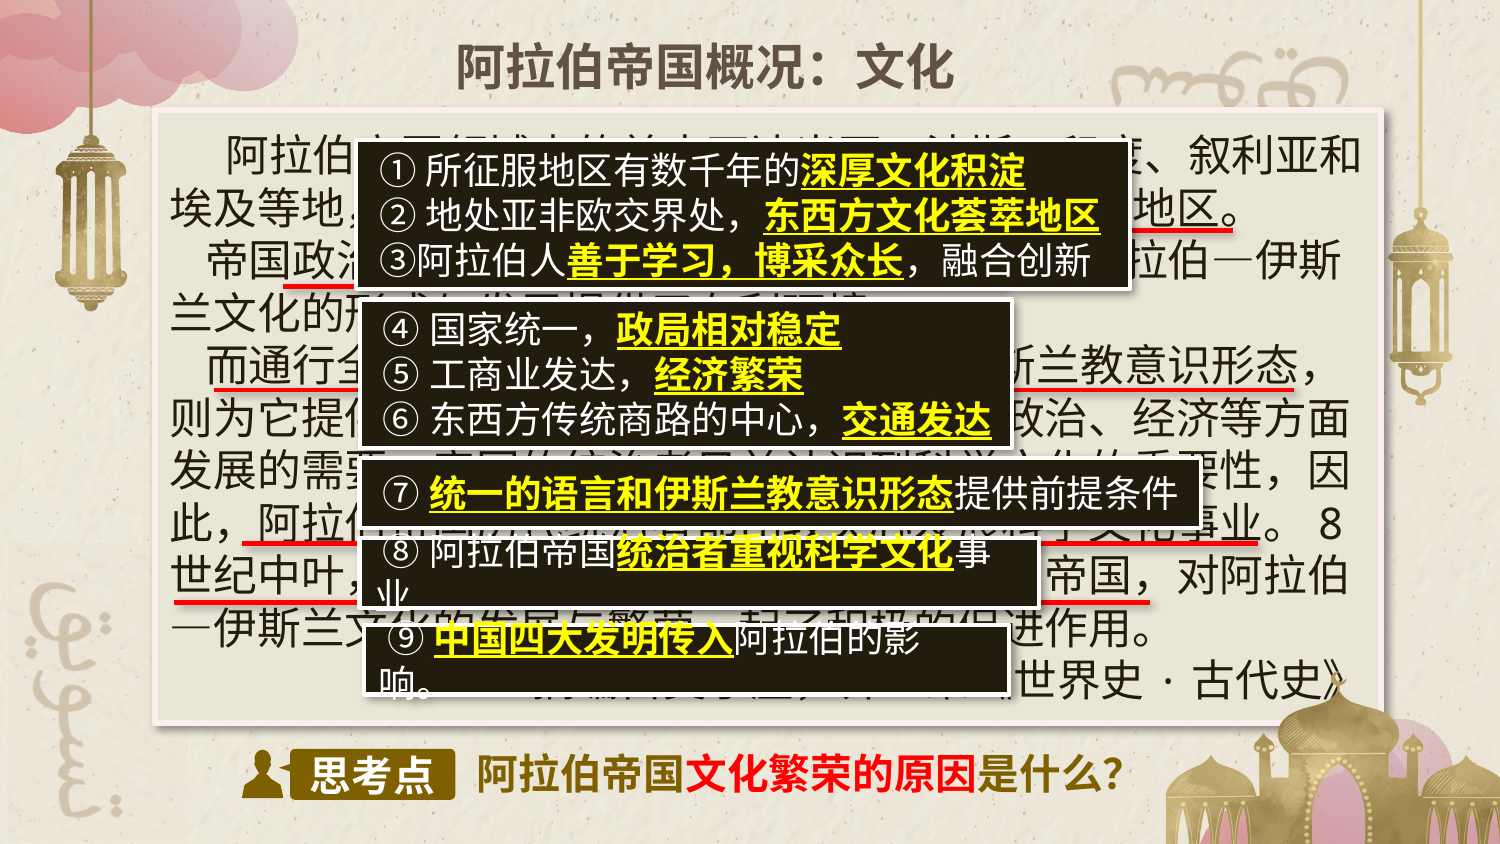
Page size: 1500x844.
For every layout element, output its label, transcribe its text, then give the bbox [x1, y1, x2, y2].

text_box ⑧阿拉伯帝国统治者重视科学文化事业 [357, 551, 1041, 601]
text_box ④国家统一，政局相对稳定 ⑤工商业发达，经济繁荣 ⑥东西方传统商路的中心，交通发达 [358, 398, 1014, 450]
picture [0, 0, 1500, 844]
text_box ⑧阿拉伯帝国统治者重视科学文化事业 [357, 536, 1041, 542]
text_box ①所征服地区有数千年的深厚文化积淀 ②地处亚非欧交界处，东西方文化荟萃地区 ③阿拉伯人善于学习，博采众长，融合创新 [354, 138, 1132, 291]
text_box ⑦统一的语言和伊斯兰教意识形态提供前提条件 [357, 456, 1203, 530]
text_box 阿拉伯帝国领域内的美索不达米亚、波斯、印度、叙利亚和埃及等地，都是古代历史悠久，东西方文化荟萃的地区。 帝国政治相对稳定，交通发达，经济繁荣，为阿拉伯—伊斯兰文化的形成与发展提供了有利环境。 而通行全国的阿拉伯语和占统治地位的伊斯兰教意识形态，则为它提供了必要前提。为适应阿拉伯帝国政治、经济等方面发展的需要，帝国的统治者日益认识到科学文化的重要性，因此，阿拉伯帝国历代统治者都比较关心发展科学文化事业。8世纪中叶，中国的造纸术和罗盘针传入阿拉伯帝国，对阿拉伯—伊斯兰文化的发展与繁荣，起了积极的促进作用。 ——摘编自吴于廑，齐世荣《世界史·古代史》 [250, 213, 1383, 725]
text_box ⑨中国四大发明传入阿拉伯的影响。 [362, 623, 1011, 697]
title 阿拉伯帝国概况：文化 [350, 20, 1061, 107]
text_box 阿拉伯帝国领域内的美索不达米亚、波斯、印度、叙利亚和埃及等地，都是古代历史悠久，东西方文化荟萃的地区。 帝国政治相对稳定，交通发达，经济繁荣，为阿拉伯—伊斯兰文化的形成与发展提供了有利环境。 而通行全国的阿拉伯语和占统治地位的伊斯兰教意识形态，则为它提供了必要前提。为适应阿拉伯帝国政治、经济等方面发展的需要，帝国的统治者日益认识到科学文化的重要性，因此，阿拉伯帝国历代统治者都比较关心发展科学文化事业。8世纪中叶，中国的造纸术和罗盘针传入阿拉伯帝国，对阿拉伯—伊斯兰文化的发展与繁荣，起了积极的促进作用。 ——摘编自吴于廑，齐世荣《世界史·古代史》 [153, 108, 1078, 599]
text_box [241, 744, 1160, 803]
text_box ④国家统一，政局相对稳定 ⑤工商业发达，经济繁荣 ⑥东西方传统商路的中心，交通发达 [358, 297, 1014, 389]
